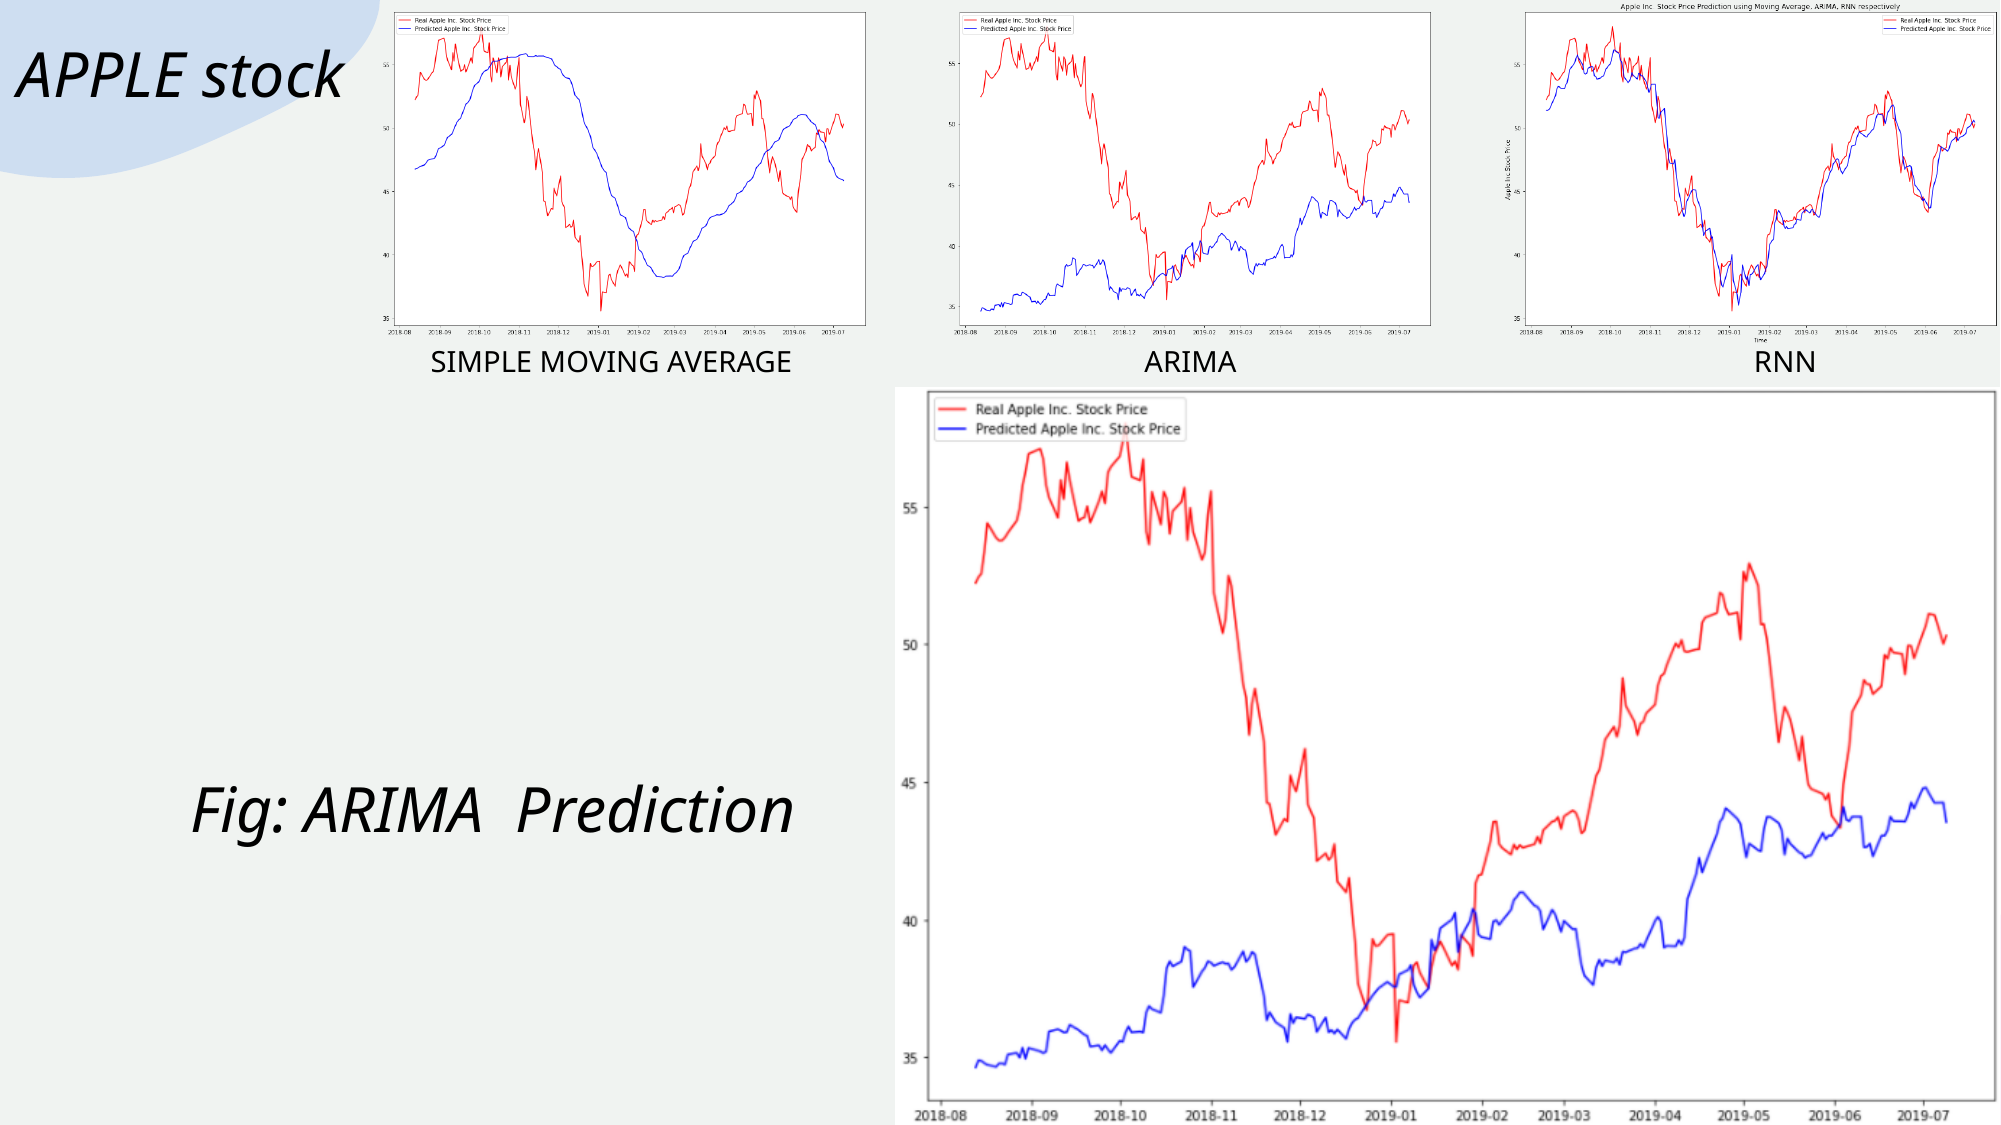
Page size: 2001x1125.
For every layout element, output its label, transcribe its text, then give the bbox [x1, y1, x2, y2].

picture [378, 0, 2000, 347]
picture [895, 387, 2000, 1125]
text_box Fig: ARIMA Prediction [190, 768, 895, 847]
text_box SIMPLE MOVING AVERAGE ARIMA RNN [378, 347, 2000, 386]
title APPLE stock [17, 33, 363, 112]
